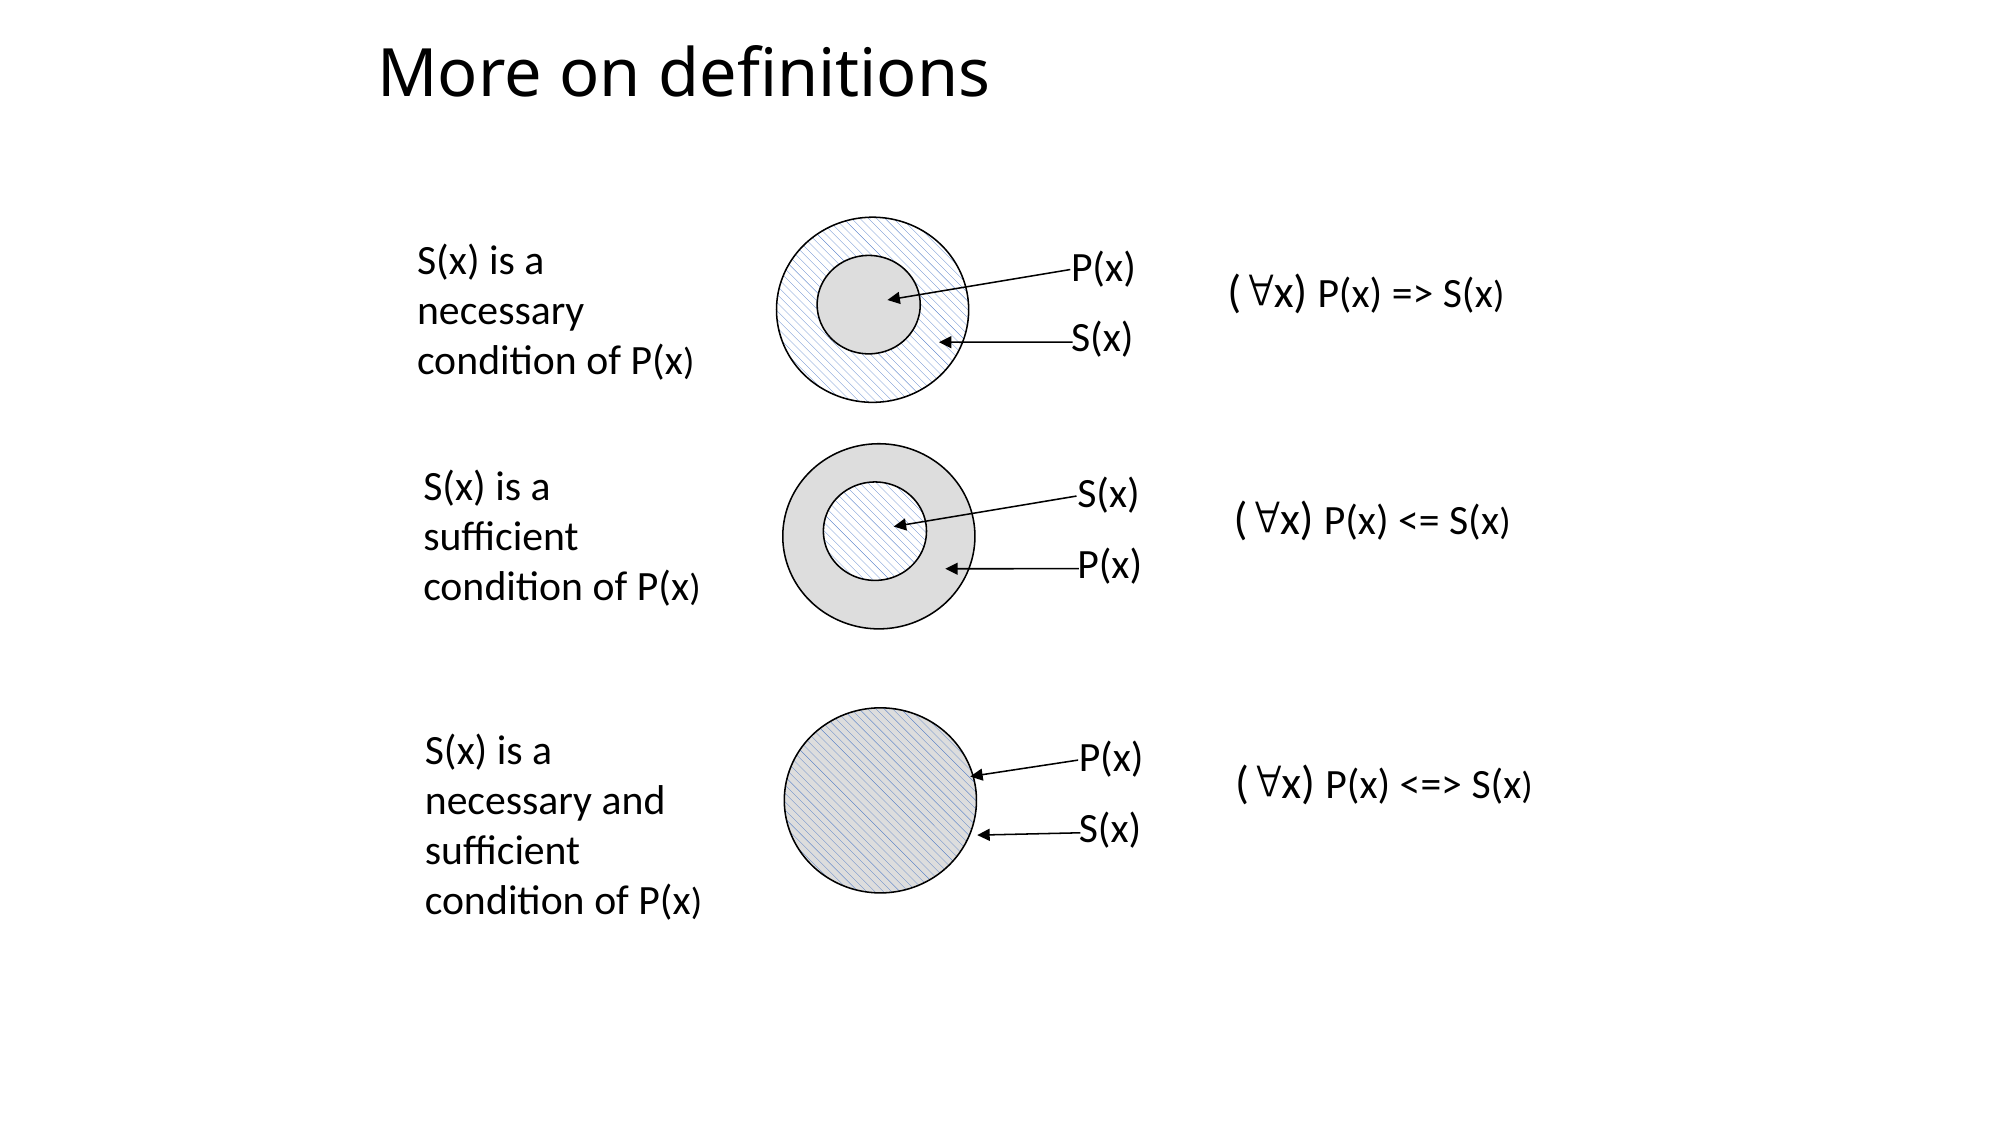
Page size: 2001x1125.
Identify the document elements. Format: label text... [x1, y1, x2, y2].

text_box [970, 759, 1079, 781]
text_box [887, 269, 1071, 305]
text_box [784, 707, 977, 893]
text_box S(x) P(x) [1062, 458, 1218, 595]
text_box (x) P(x) => S(x) [1212, 254, 1595, 325]
text_box [939, 336, 1073, 349]
text_box [782, 443, 975, 629]
text_box [823, 481, 927, 581]
text_box P(x) S(x) [1064, 722, 1219, 859]
text_box (x) P(x) <=> S(x) [1220, 745, 1598, 816]
text_box [945, 562, 1079, 575]
text_box P(x) S(x) [1056, 232, 1211, 368]
text_box [776, 217, 969, 403]
text_box (x) P(x) <= S(x) [1218, 481, 1587, 551]
text_box [817, 255, 921, 354]
title More on definitions [362, 24, 1638, 125]
text_box S(x) is a necessary condition of P(x) [402, 224, 722, 390]
text_box [893, 495, 1077, 531]
text_box S(x) is a necessary and sufficient condition of P(x) [410, 715, 729, 931]
text_box S(x) is a sufficient condition of P(x) [408, 451, 728, 617]
text_box [977, 828, 1081, 842]
